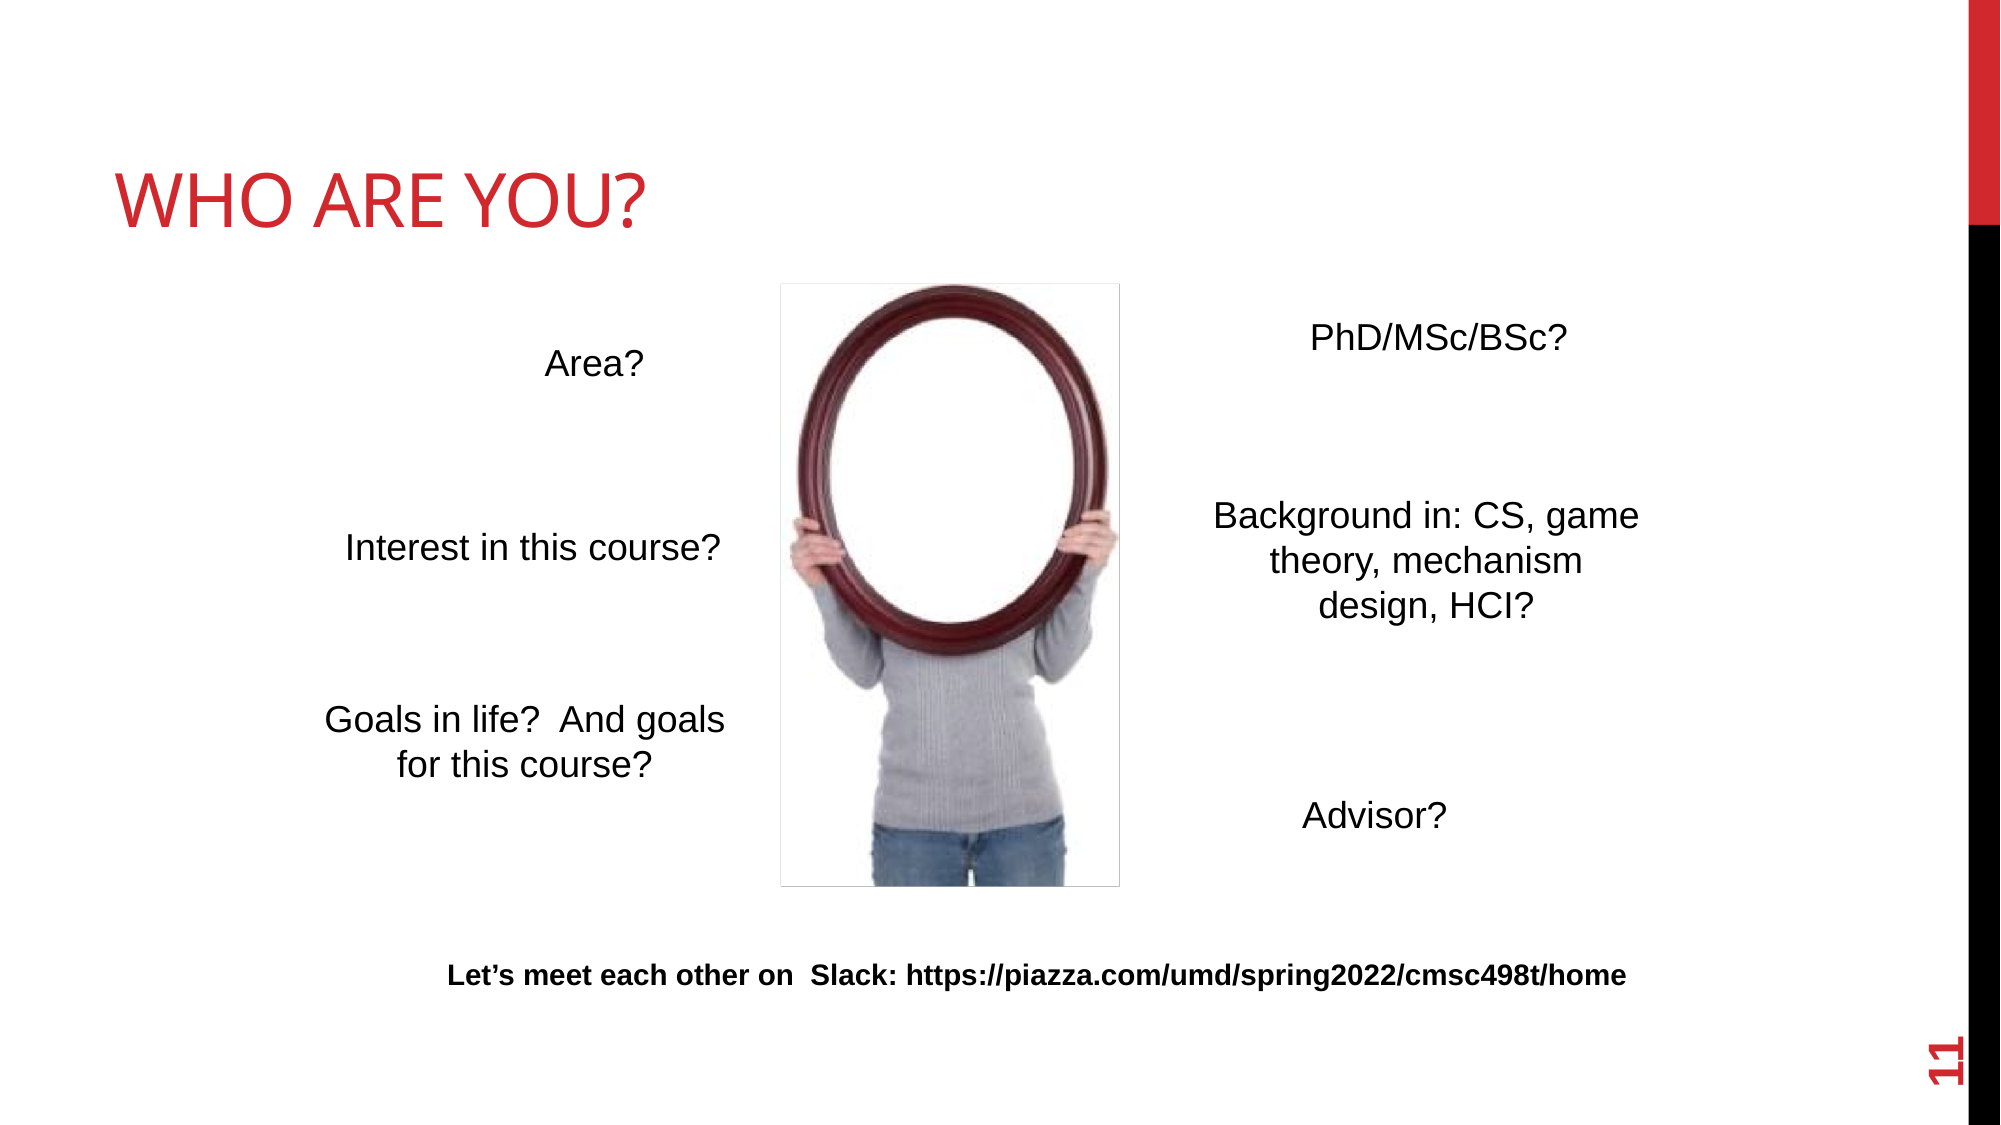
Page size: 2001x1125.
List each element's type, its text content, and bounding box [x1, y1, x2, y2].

list Let’s meet each other on Slack: https://piazza.com/umd/spring2022/cmsc498t/home [431, 948, 1682, 1035]
text_box Goals in life? And goals for this course? [308, 687, 742, 793]
title Who are you? [99, 25, 1367, 250]
text_box Interest in this course? [316, 515, 750, 575]
picture [780, 282, 1120, 887]
text_box Advisor? [1158, 783, 1592, 843]
text_box PhD/MSc/BSc? [1222, 305, 1656, 411]
text_box Background in: CS, game theory, mechanism design, HCI? [1197, 483, 1656, 634]
slide_number 11 [1903, 887, 1984, 1104]
text_box Area? [377, 331, 778, 392]
